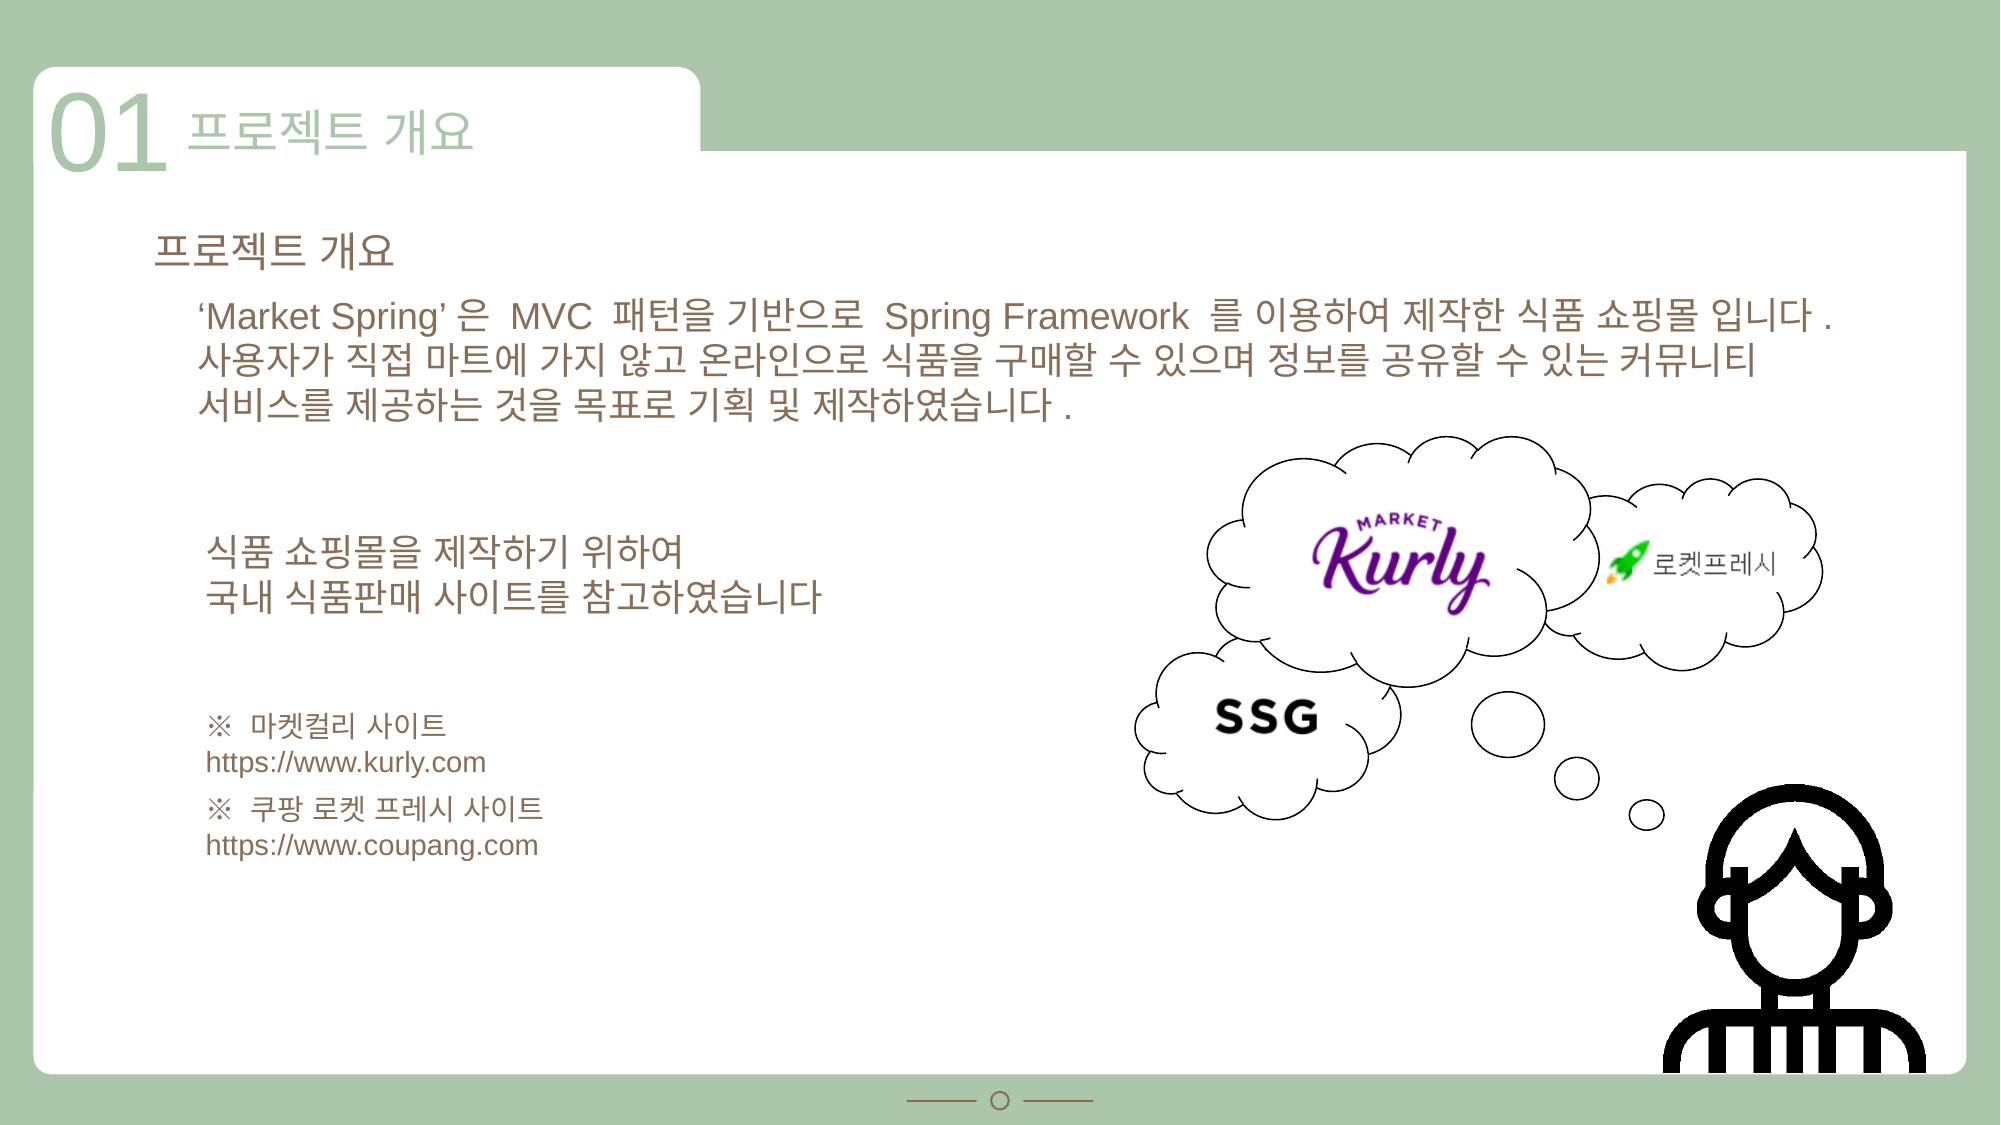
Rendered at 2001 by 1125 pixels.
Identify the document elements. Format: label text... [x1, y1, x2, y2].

picture [1607, 536, 1782, 592]
text_box 프로젝트 개요 [138, 218, 636, 285]
picture [1650, 784, 1939, 1073]
picture [1297, 503, 1503, 625]
text_box 식품 쇼핑몰을 제작하기 위하여 국내 식품판매 사이트를 참고하였습니다 ※ 마켓컬리 사이트 https://www.kurly.com ※ 쿠팡 로켓 프레시 사이트 https://www.coupang.com [190, 521, 969, 906]
text_box [1471, 691, 1545, 758]
text_box [1135, 638, 1401, 820]
text_box [1554, 757, 1600, 800]
text_box [1629, 799, 1645, 831]
text_box 프로젝트 개요 [191, 93, 675, 169]
text_box ‘Market Spring’은 MVC 패턴을 기반으로 Spring Framework 를 이용하여 제작한 식품 쇼핑몰 입니다. 사용자가 직접 마트에 가지 않고 온라인으로 식품을 구매할 수 있으며 정보를 공유할 수 있는 커뮤니티 서비스를 제공하는 것을 목표로 기획 및 제작하였습니다. [182, 284, 1868, 435]
picture [1207, 688, 1330, 744]
text_box [1207, 436, 1600, 688]
text_box 01 [32, 51, 191, 202]
text_box [1545, 478, 1823, 671]
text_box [907, 1091, 1093, 1110]
